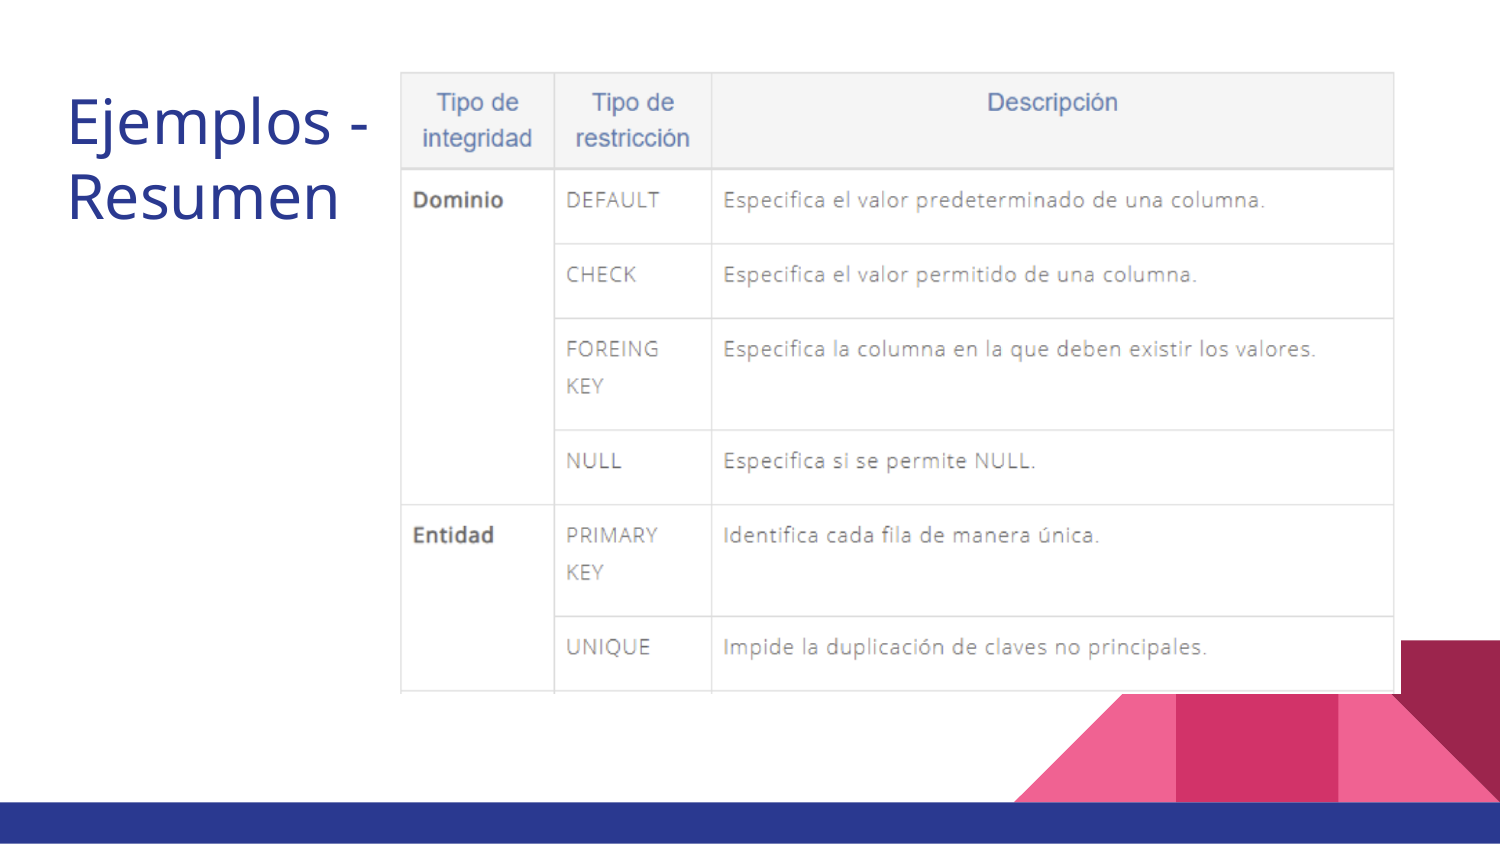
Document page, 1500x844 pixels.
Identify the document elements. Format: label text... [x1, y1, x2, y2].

title Ejemplos - Resumen [51, 67, 394, 275]
picture [396, 66, 1401, 695]
